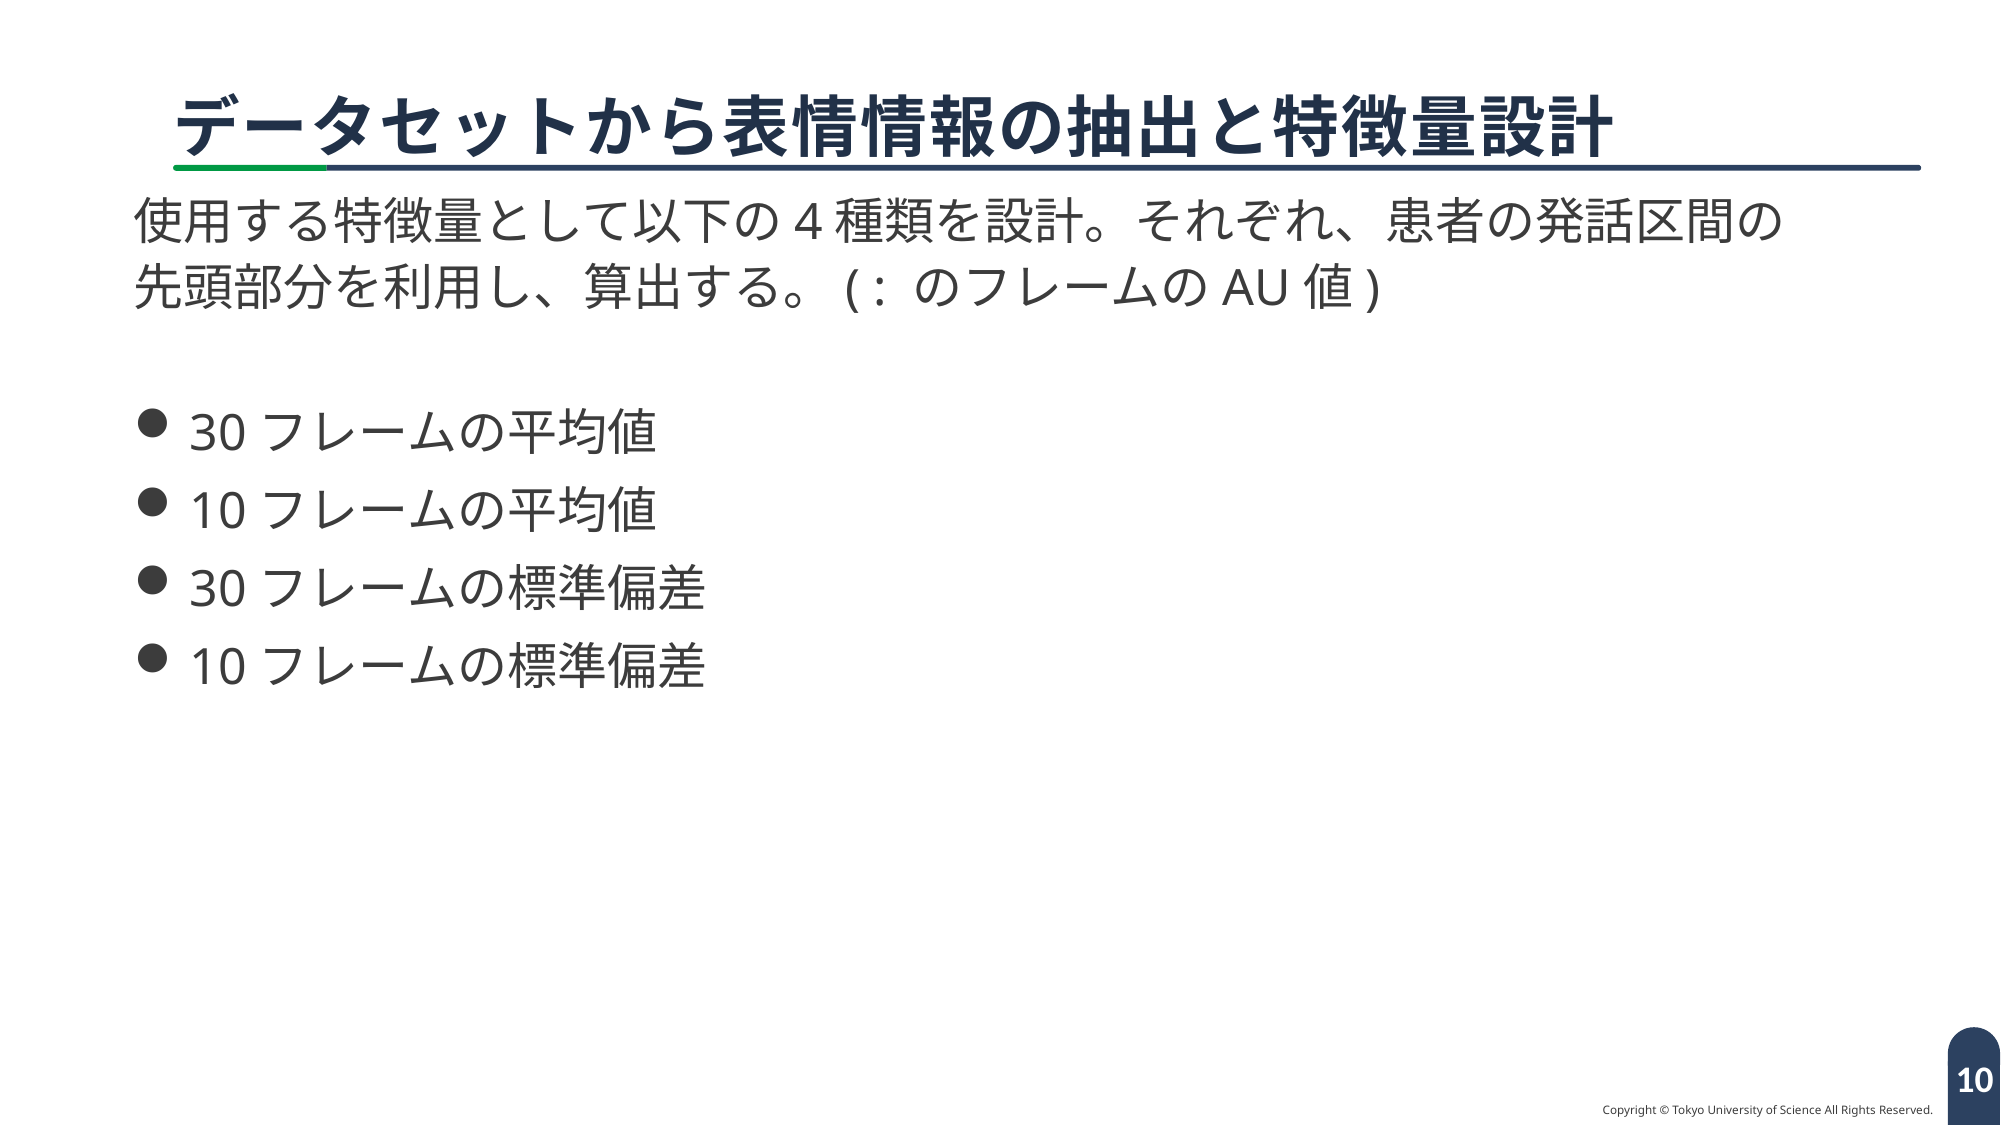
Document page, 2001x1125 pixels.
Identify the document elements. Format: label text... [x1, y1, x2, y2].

title データセットから表情情報の抽出と特徴量設計 [173, 85, 1922, 166]
